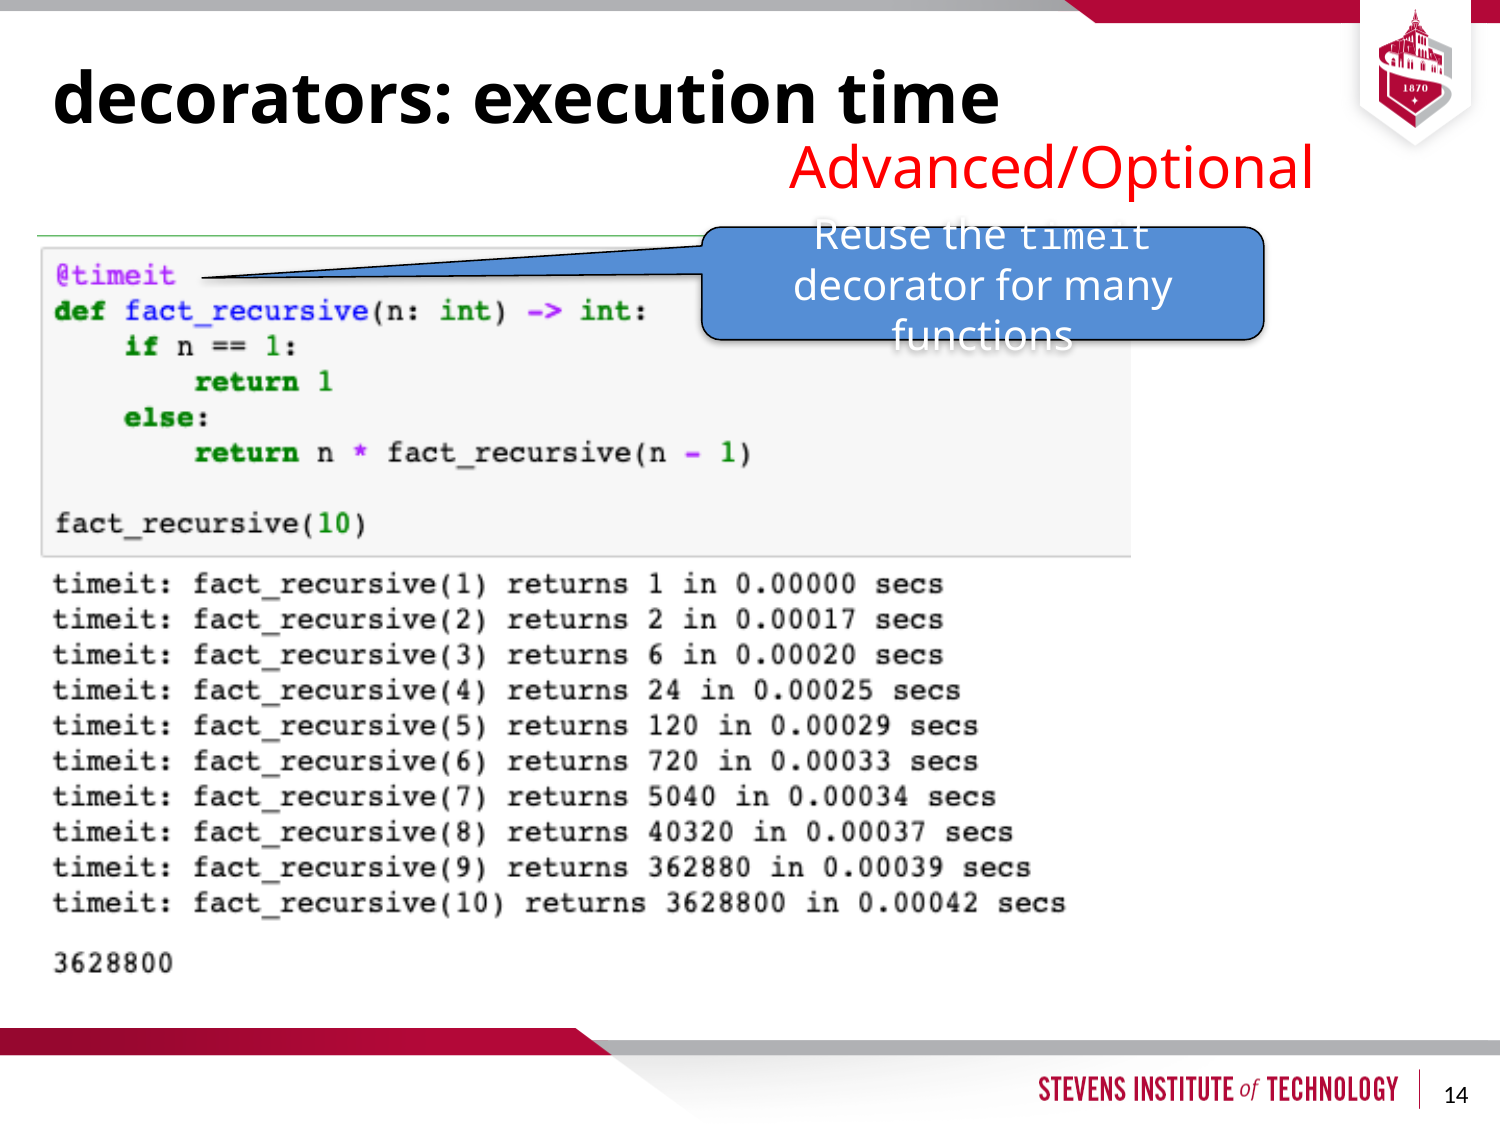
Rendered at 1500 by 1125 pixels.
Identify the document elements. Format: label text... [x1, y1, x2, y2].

text_box Advanced/Optional [670, 122, 1435, 208]
title decorators: execution time [37, 45, 1338, 150]
picture [0, 1028, 1500, 1125]
slide_number 14 [1428, 1071, 1490, 1108]
picture [36, 235, 1132, 1001]
text_box Reuse the timeit decorator for many functions [706, 226, 1265, 341]
picture [0, 0, 1500, 160]
